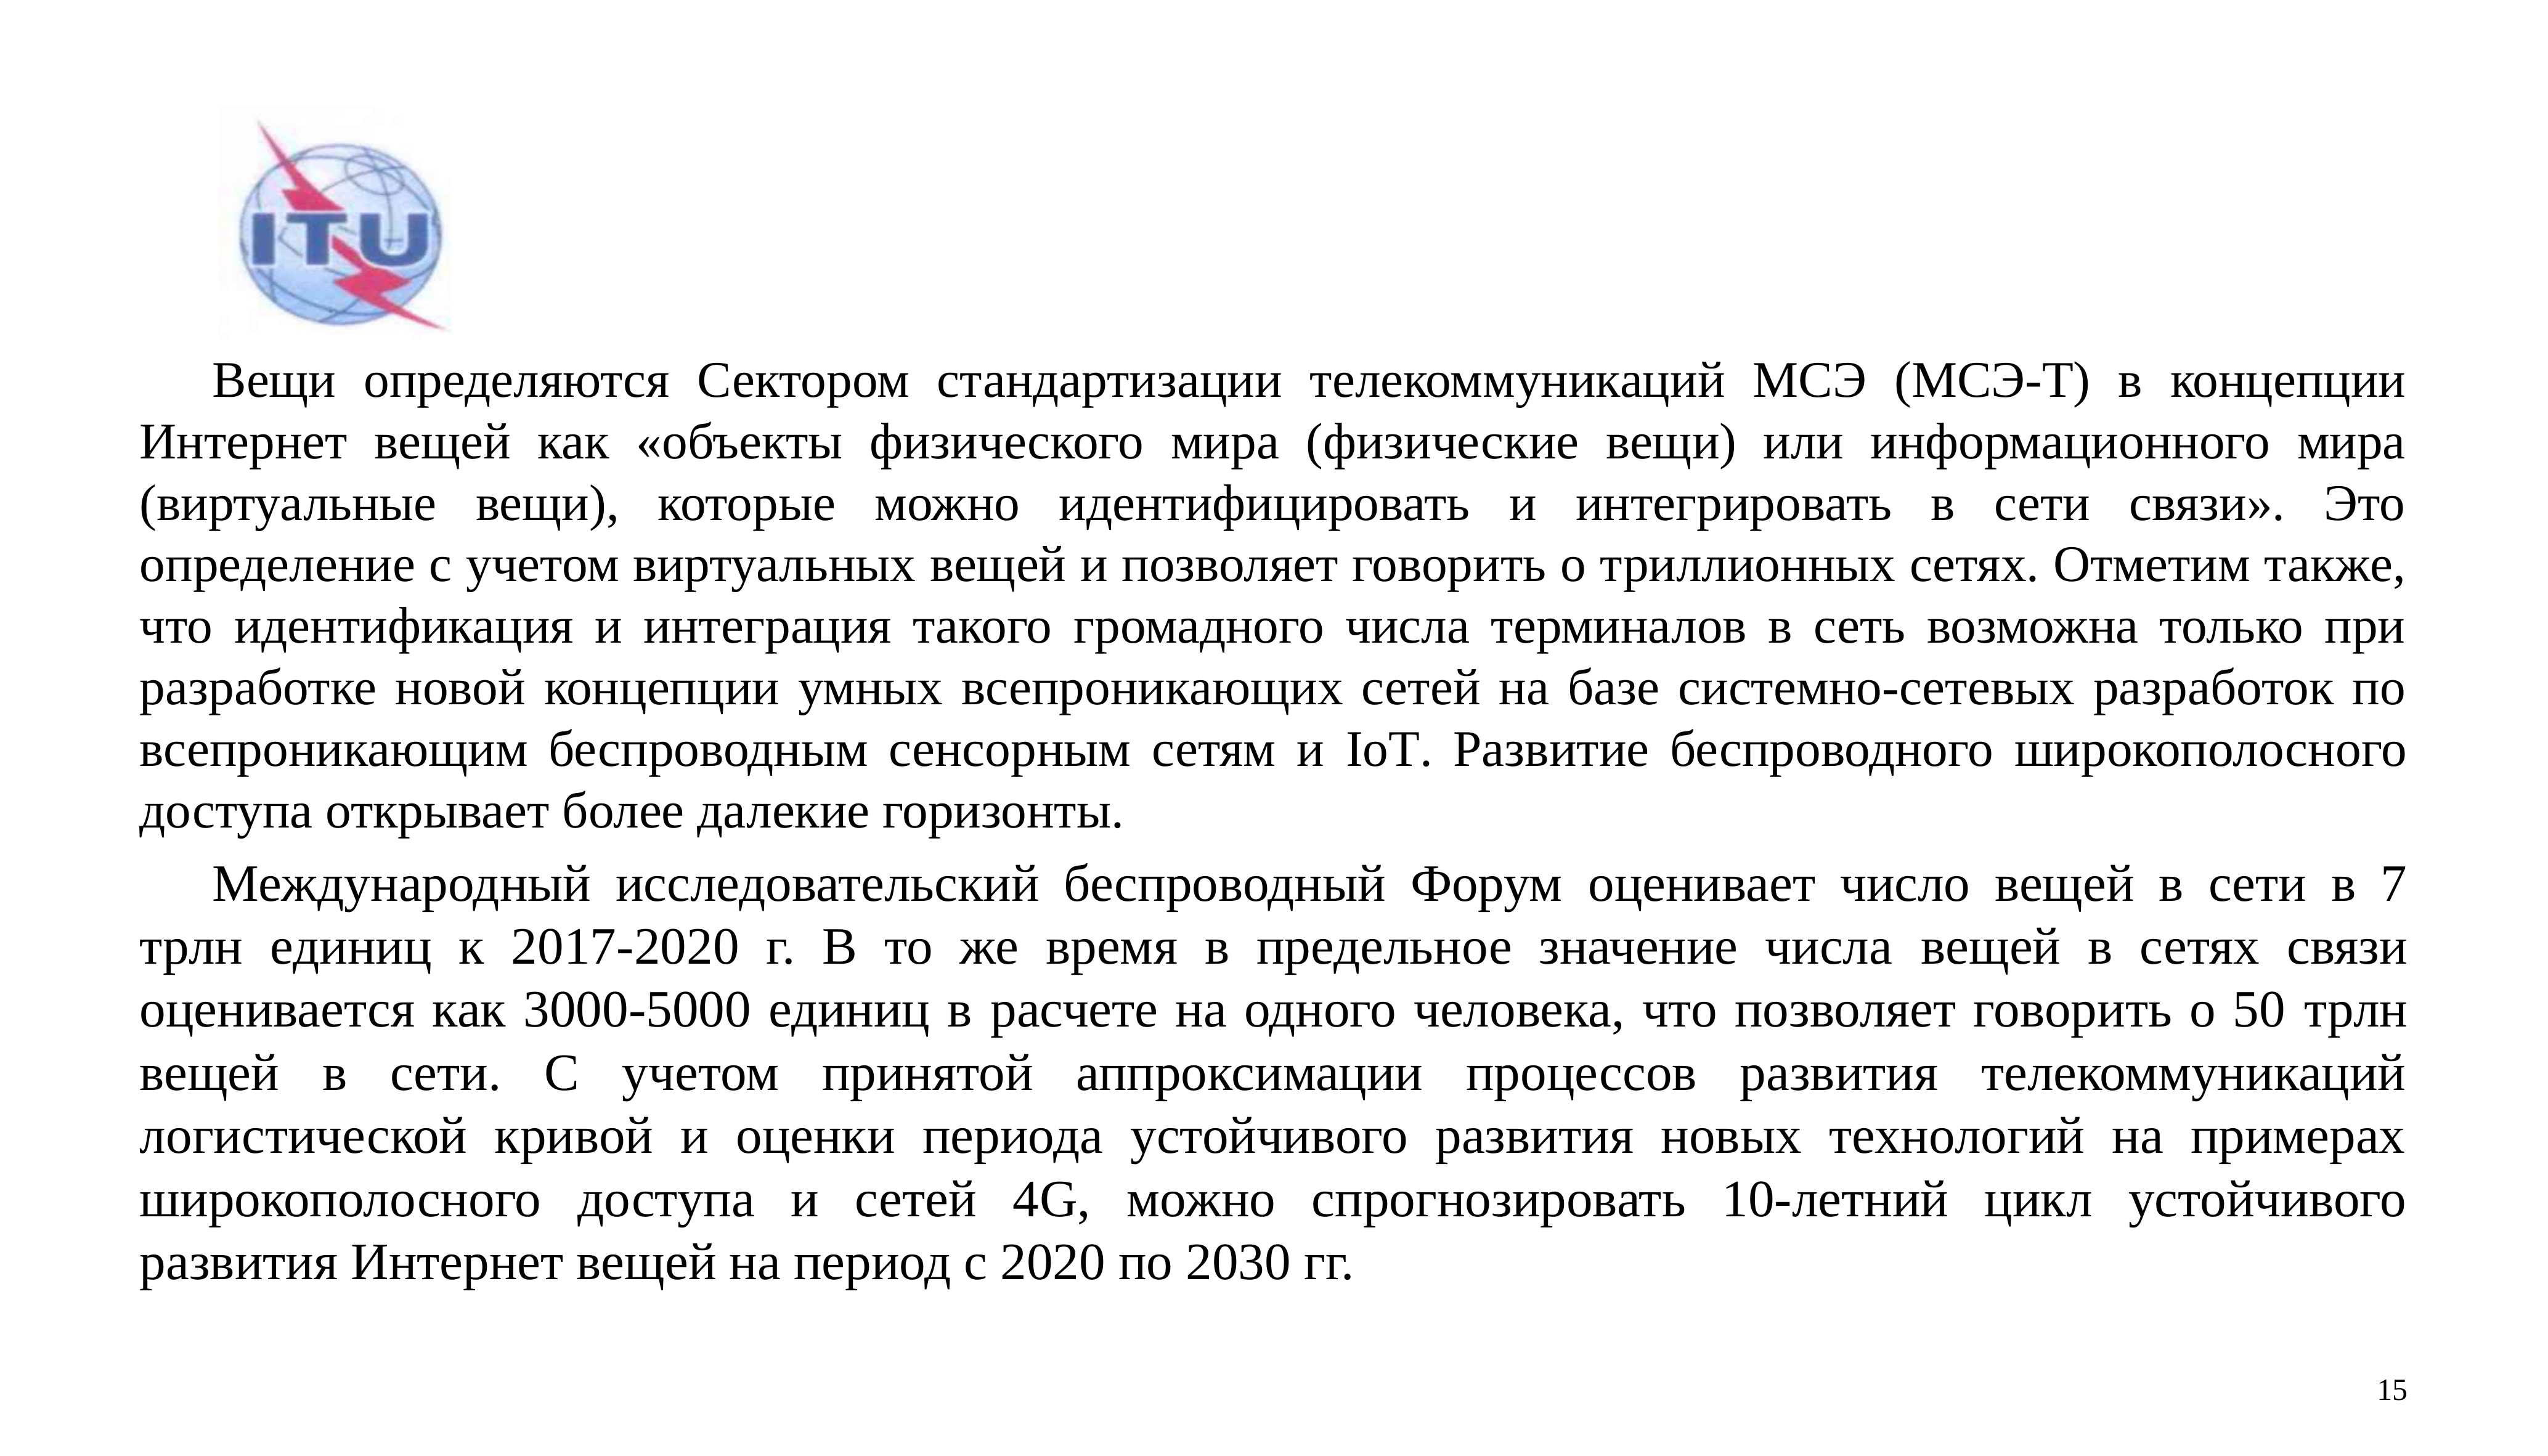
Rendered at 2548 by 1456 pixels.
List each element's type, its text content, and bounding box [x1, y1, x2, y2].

slide_number 15 [1825, 1349, 2420, 1427]
picture [218, 107, 474, 340]
list Вещи определяются Сектором стандартизации телекоммуникаций МСЭ (МСЭ-Т) в концепции Интернет вещей как «объекты физического мира (физические вещи) или информационного мира (виртуальные вещи), которые можно идентифицировать и интегрировать в сети связи». Это определение с учетом виртуальных вещей и позволяет говорить о триллионных сетях. Отметим также, что идентификация и интеграция такого громадного числа терминалов в сеть возможна только при разработке новой концепции умных всепроникающих сетей на базе системно-сетевых разработок по всепроникающим беспроводным сенсорным сетям и IoT. Развитие беспроводного широкополосного доступа открывает более далекие горизонты. Международный исследовательский беспроводный Форум оценивает число вещей в сети в 7 трлн единиц к 2017-2020 г. В то же время в предельное значение числа вещей в сетях связи оценивается как 3000-5000 единиц в расчете на одного человека, что позволяет говорить о 50 трлн вещей в сети. С учетом принятой аппроксимации процессов развития телекоммуникаций логистической кривой и оценки периода устойчивого развития новых технологий на примерах широкополосного доступа и сетей 4G, можно спрогнозировать 10-летний цикл устойчивого развития Интернет вещей на период с 2020 по 2030 гг. [127, 340, 2420, 1301]
